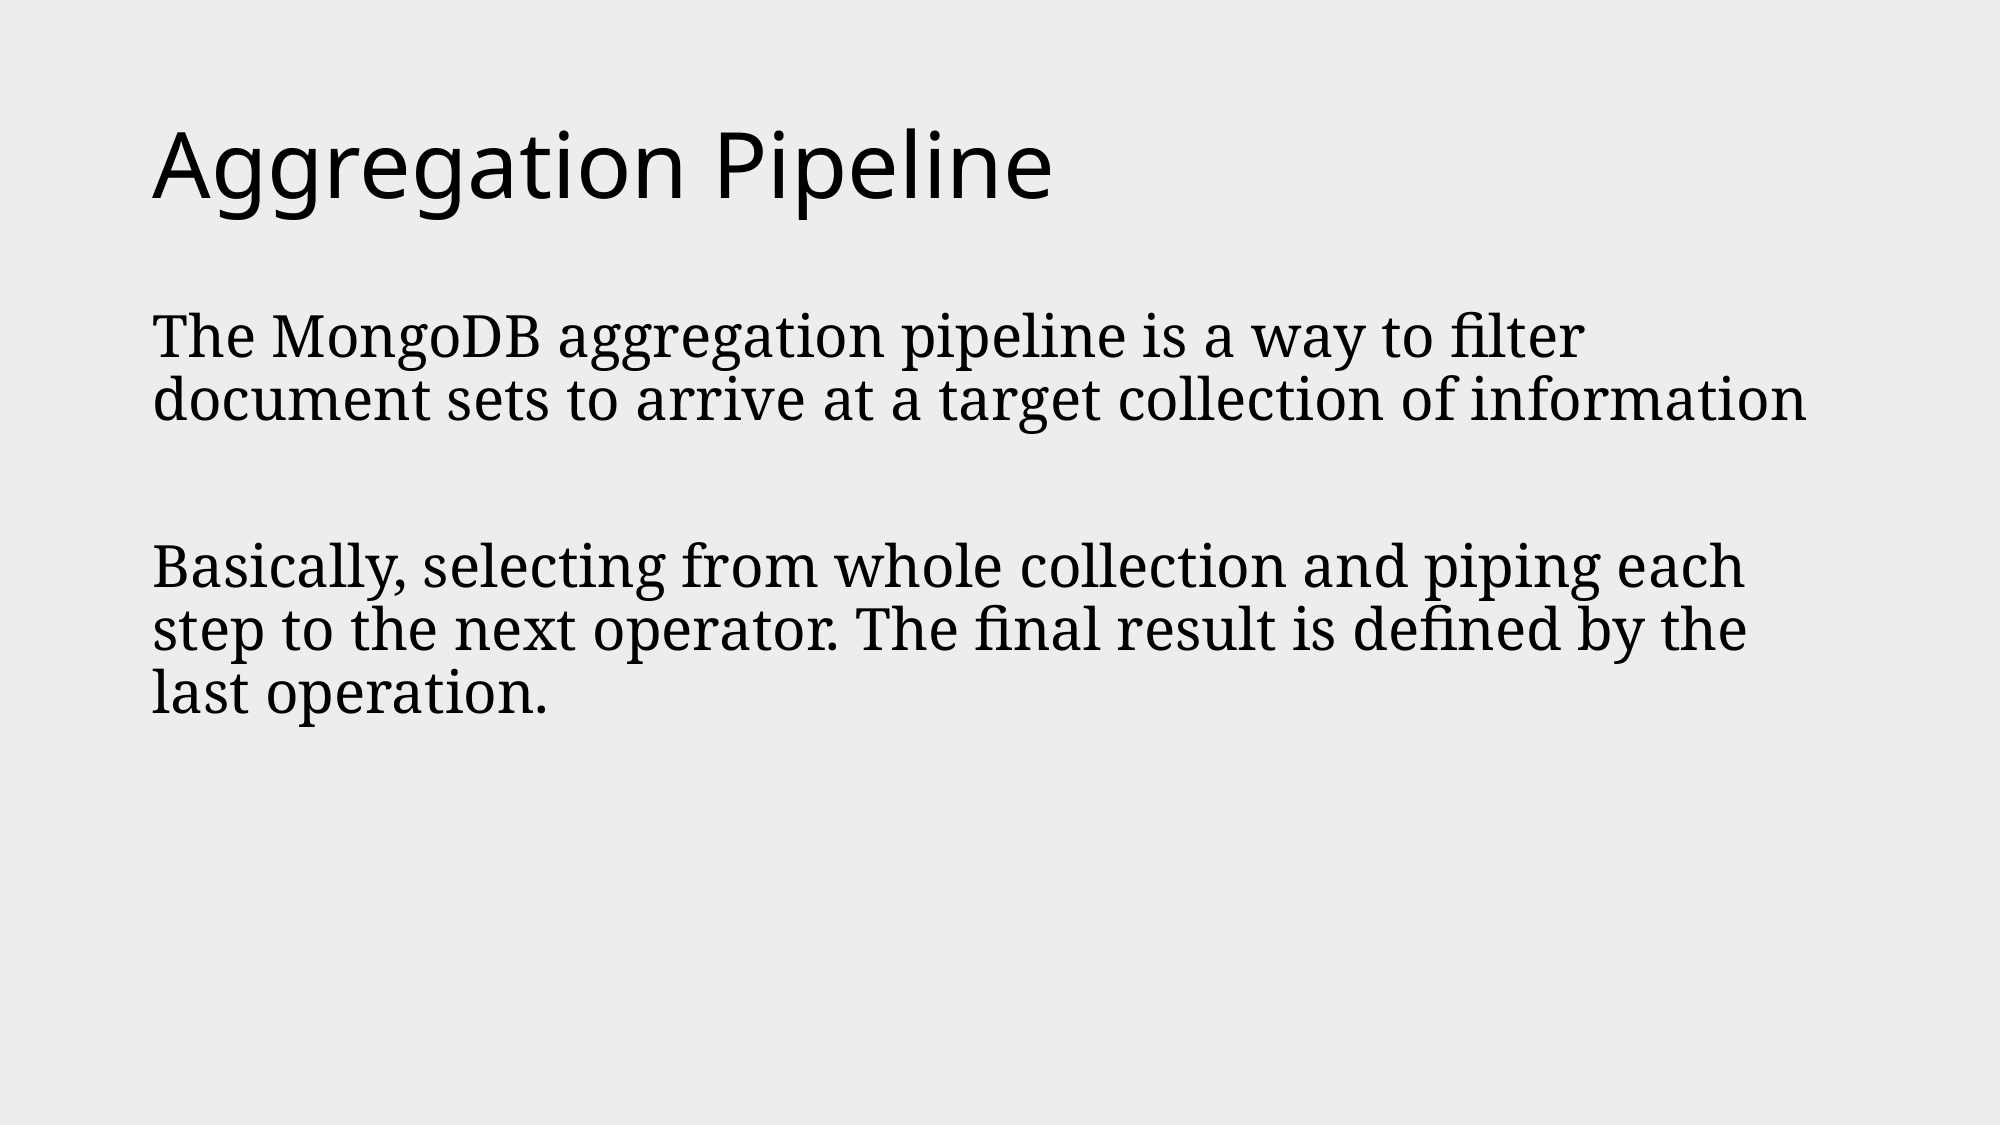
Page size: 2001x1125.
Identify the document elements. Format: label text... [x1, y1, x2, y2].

title Aggregation Pipeline [137, 59, 1863, 278]
list The MongoDB aggregation pipeline is a way to filter document sets to arrive at a target collection of information Basically, selecting from whole collection and piping each step to the next operator. The final result is defined by the last operation. [137, 299, 1863, 1014]
